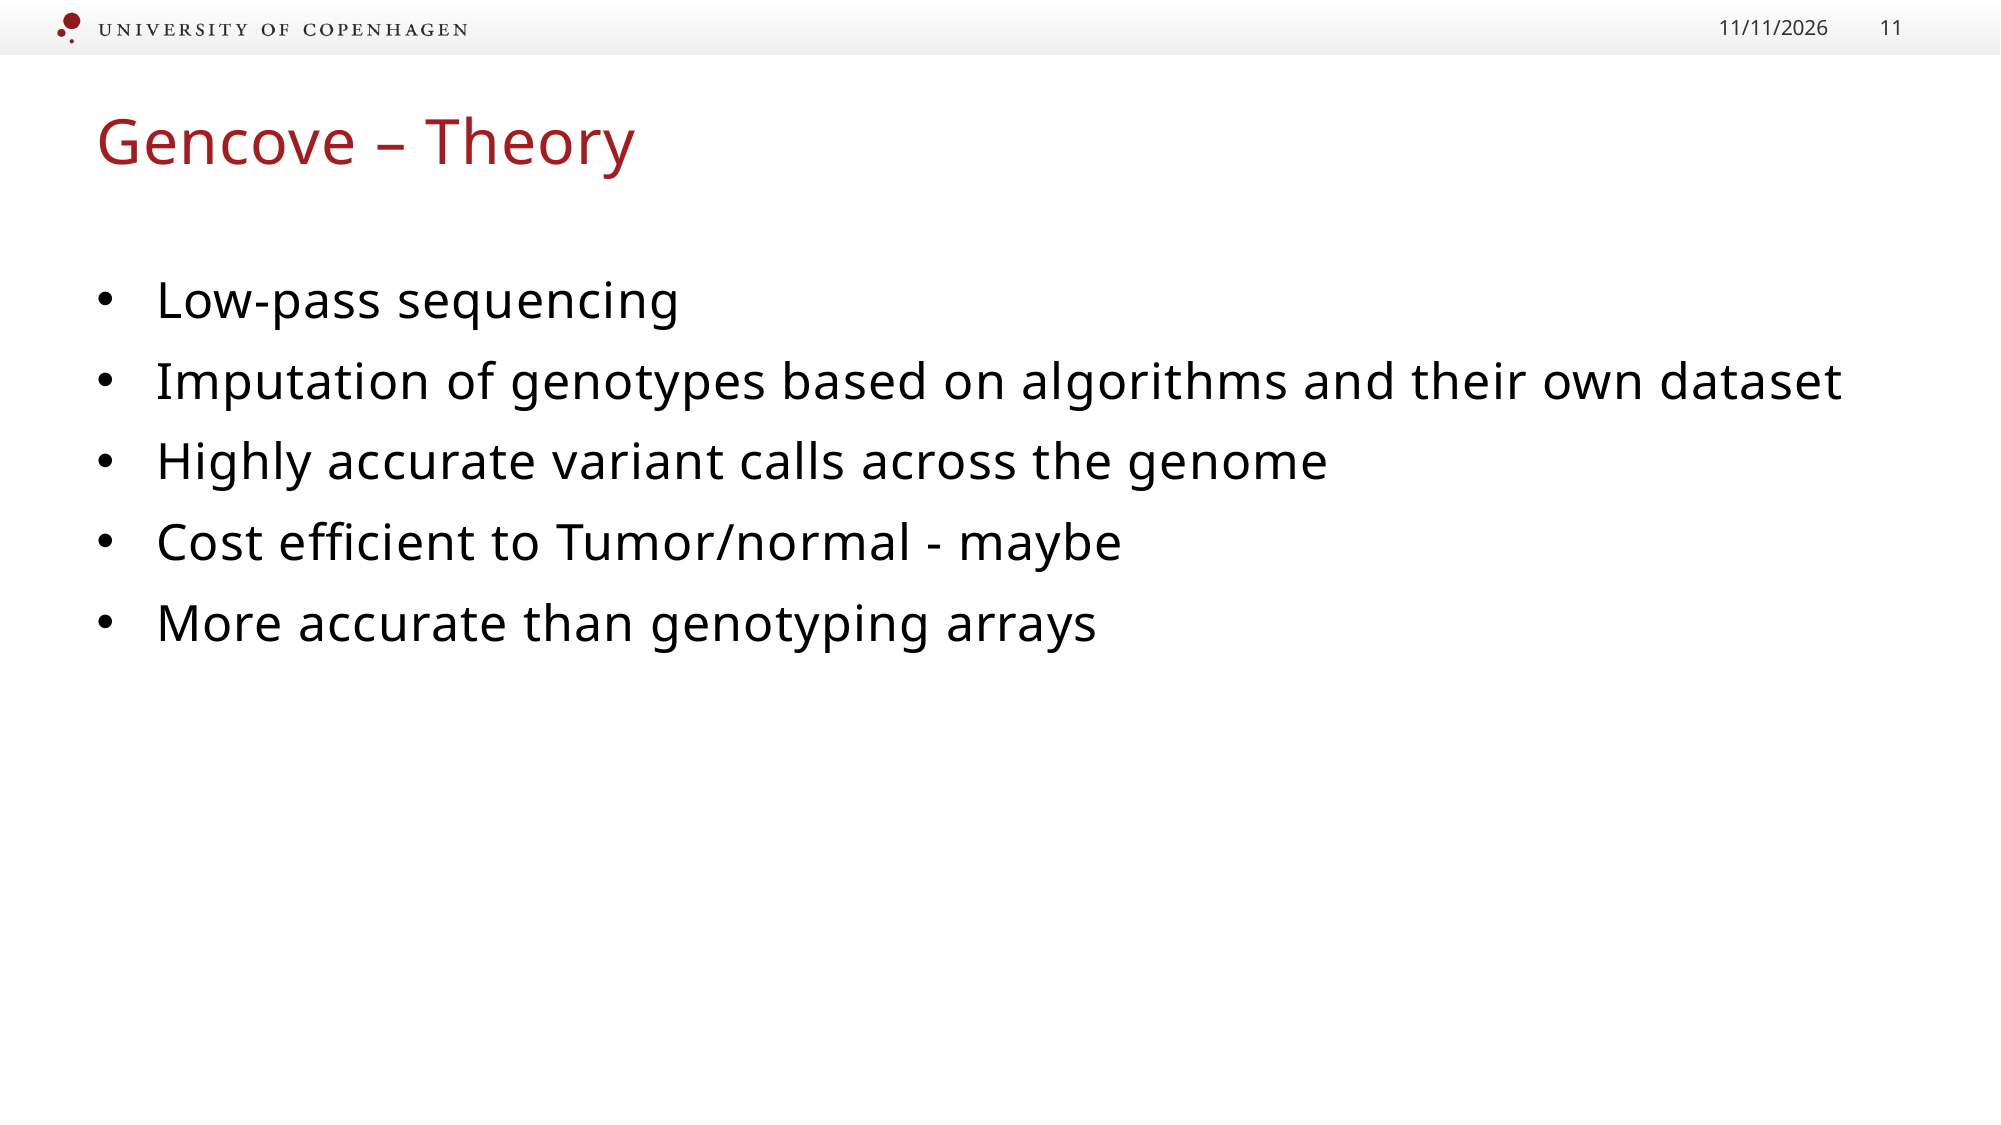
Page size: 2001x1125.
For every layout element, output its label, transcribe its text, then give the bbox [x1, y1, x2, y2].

slide_number 11 [1840, 14, 1904, 43]
picture [92, 15, 475, 42]
title Gencove – Theory [96, 101, 1904, 244]
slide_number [1694, 14, 1829, 43]
list Low-pass sequencing Imputation of genotypes based on algorithms and their own dataset Highly accurate variant calls across the genome Cost efficient to Tumor/normal - maybe More accurate than genotyping arrays [96, 268, 1904, 1036]
